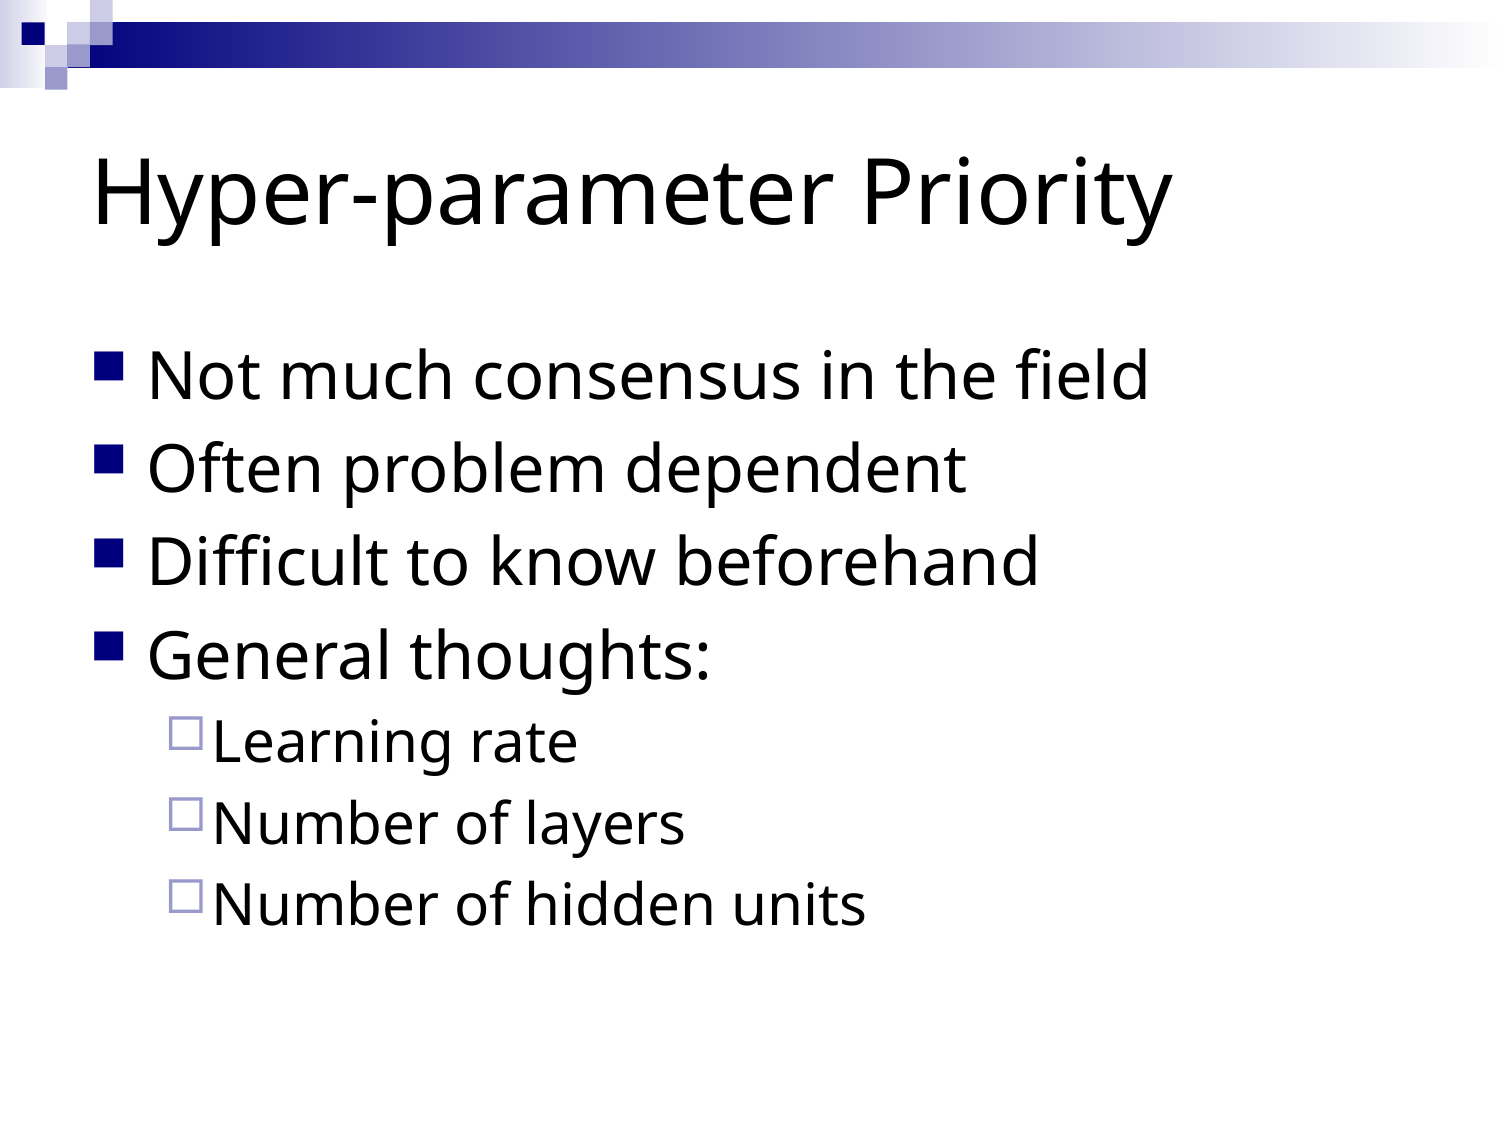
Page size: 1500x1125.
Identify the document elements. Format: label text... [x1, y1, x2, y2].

list Not much consensus in the field Often problem dependent Difficult to know beforehand General thoughts: Learning rate Number of layers Number of hidden units [75, 324, 1425, 963]
title Hyper-parameter Priority [75, 75, 1425, 300]
